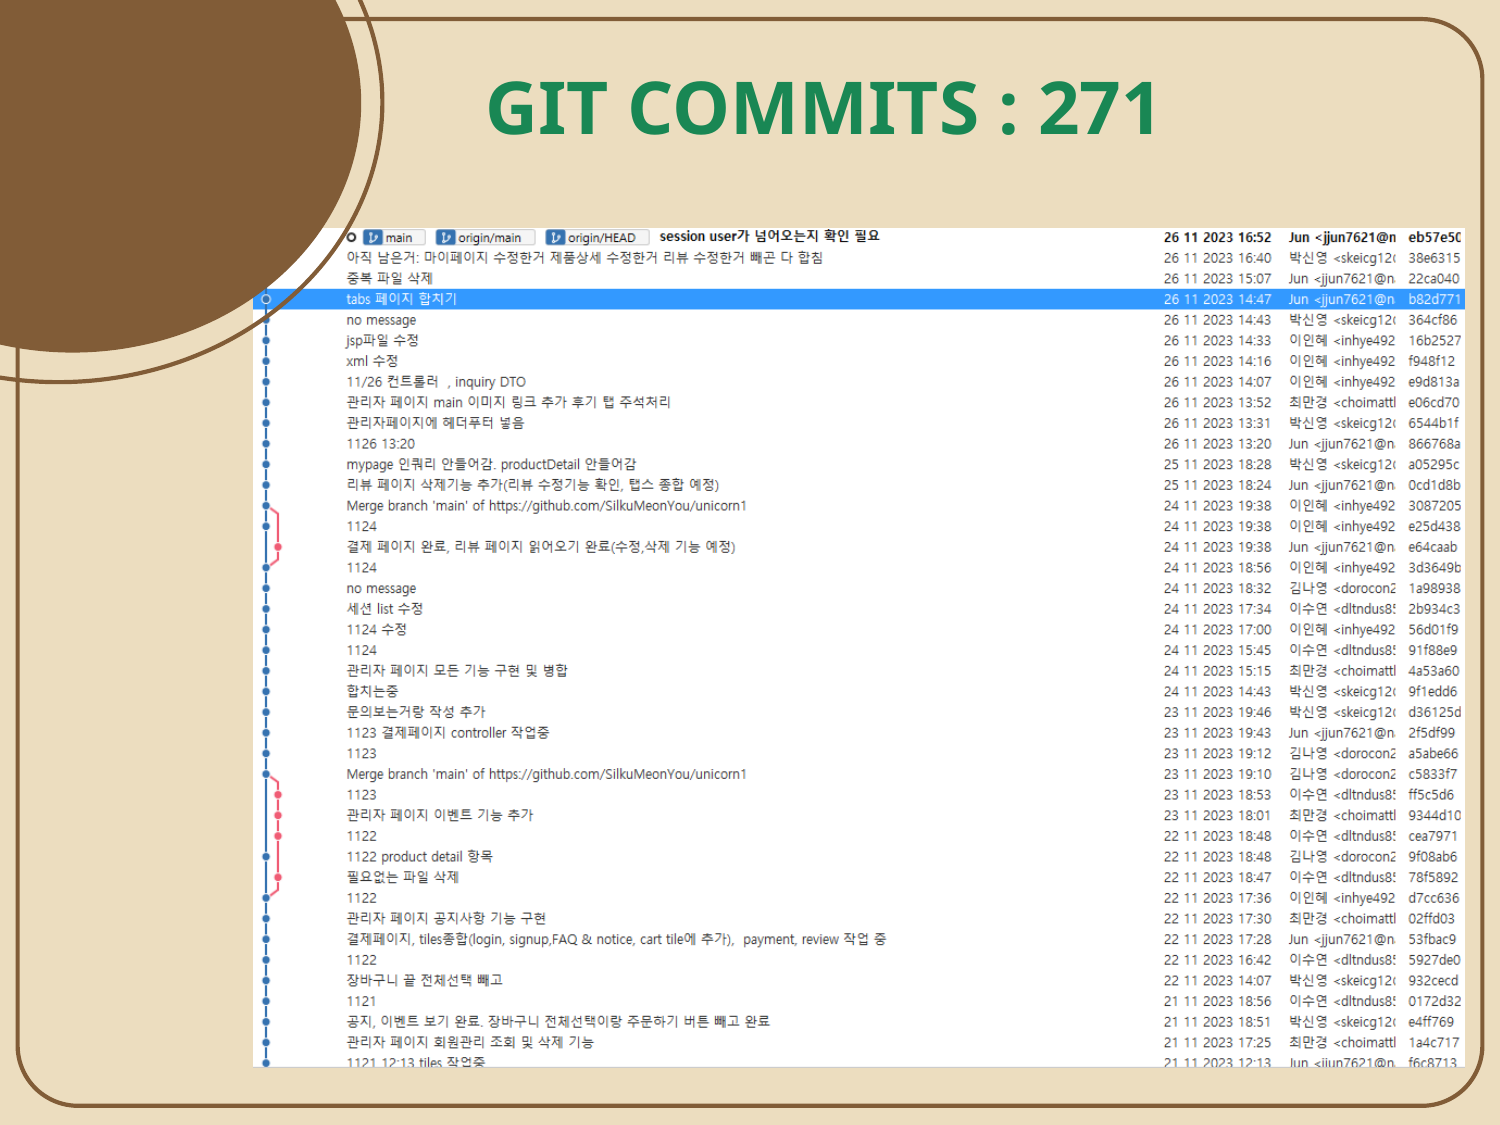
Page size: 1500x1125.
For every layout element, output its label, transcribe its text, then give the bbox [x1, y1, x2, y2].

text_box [0, 0, 383, 383]
picture [253, 228, 1465, 1068]
text_box [15, 16, 1485, 1108]
text_box GIT COMMITS : 271 [470, 54, 1179, 157]
